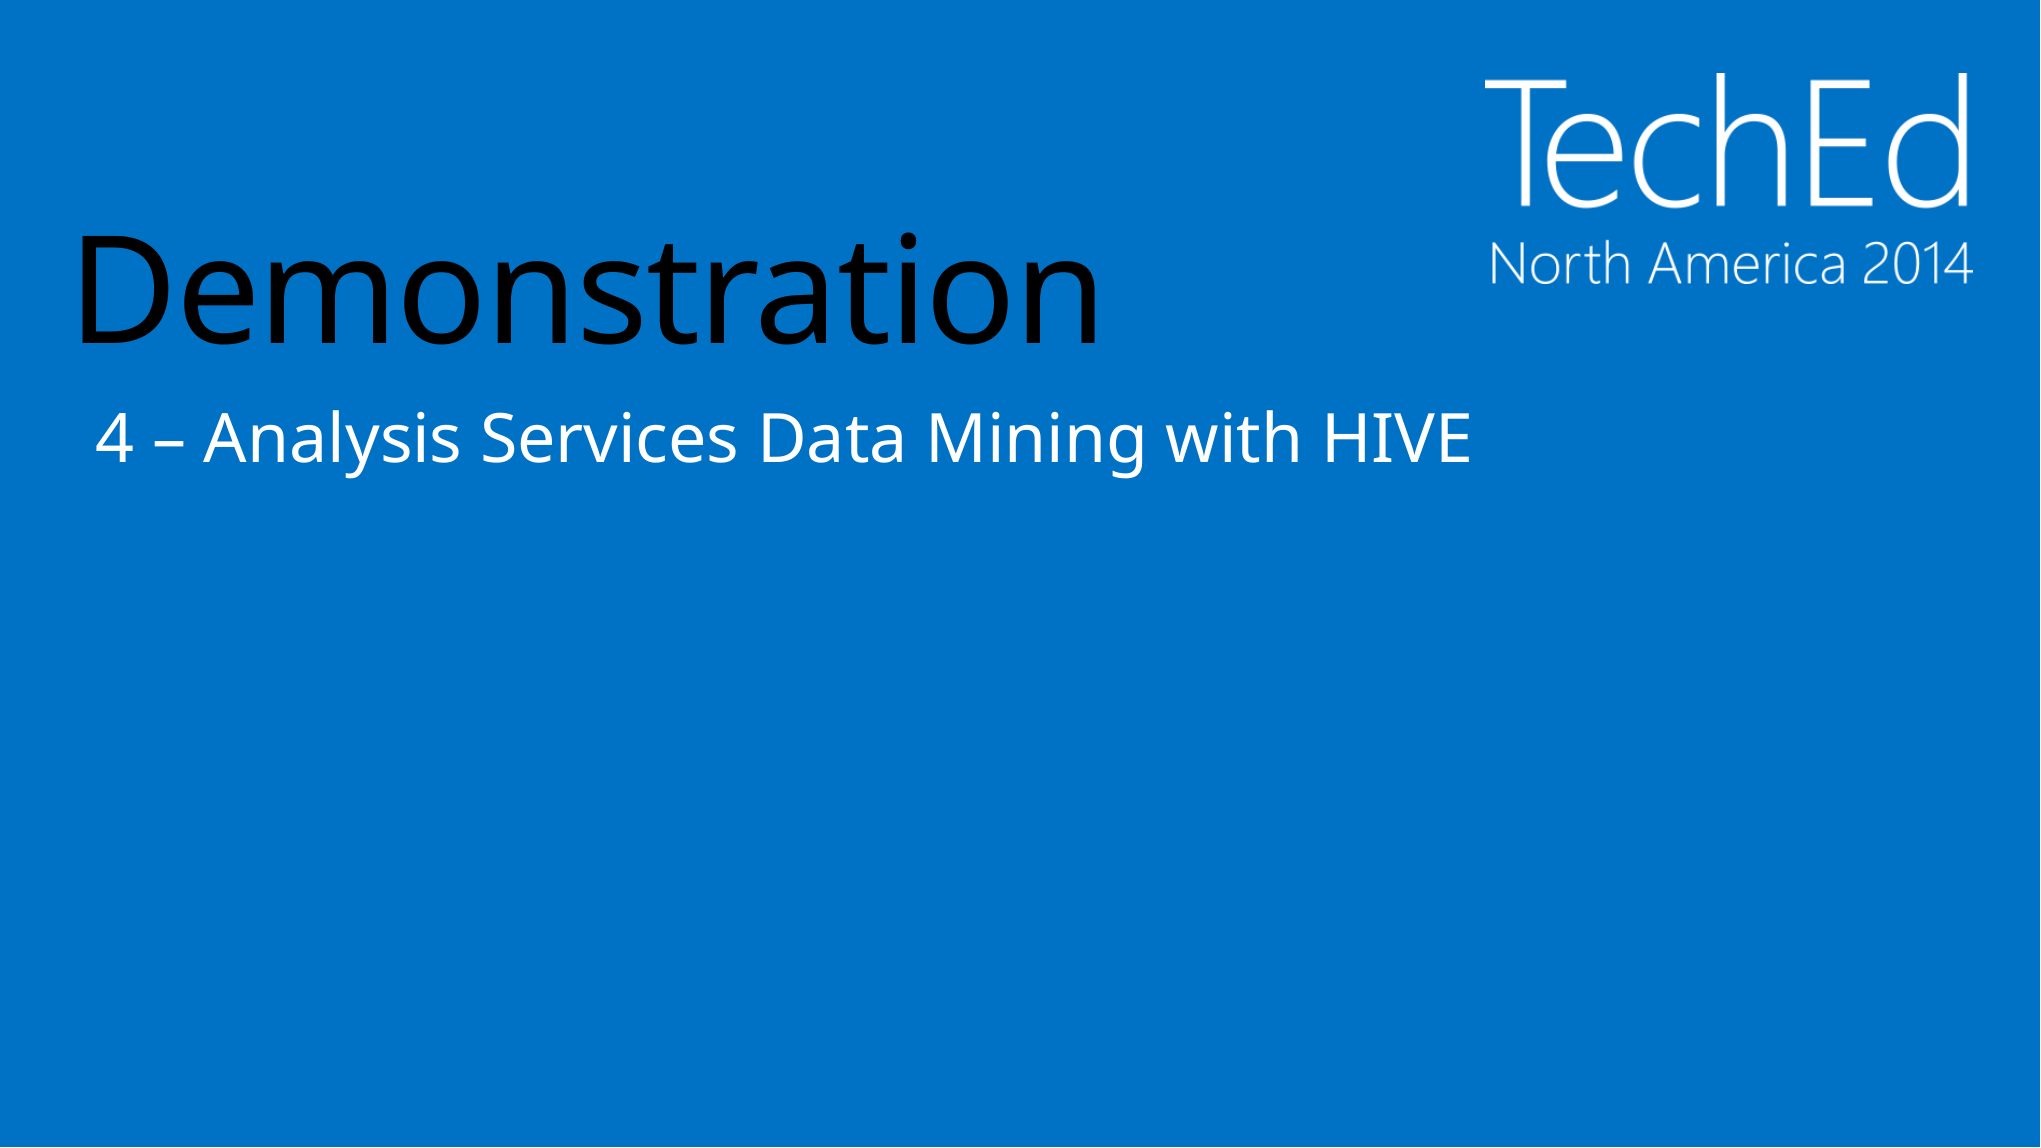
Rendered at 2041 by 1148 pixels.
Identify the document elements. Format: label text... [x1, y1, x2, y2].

picture [1485, 73, 1973, 284]
title Demonstration [45, 198, 1396, 650]
text_box 4 – Analysis Services Data Mining with HIVE [65, 380, 1695, 502]
